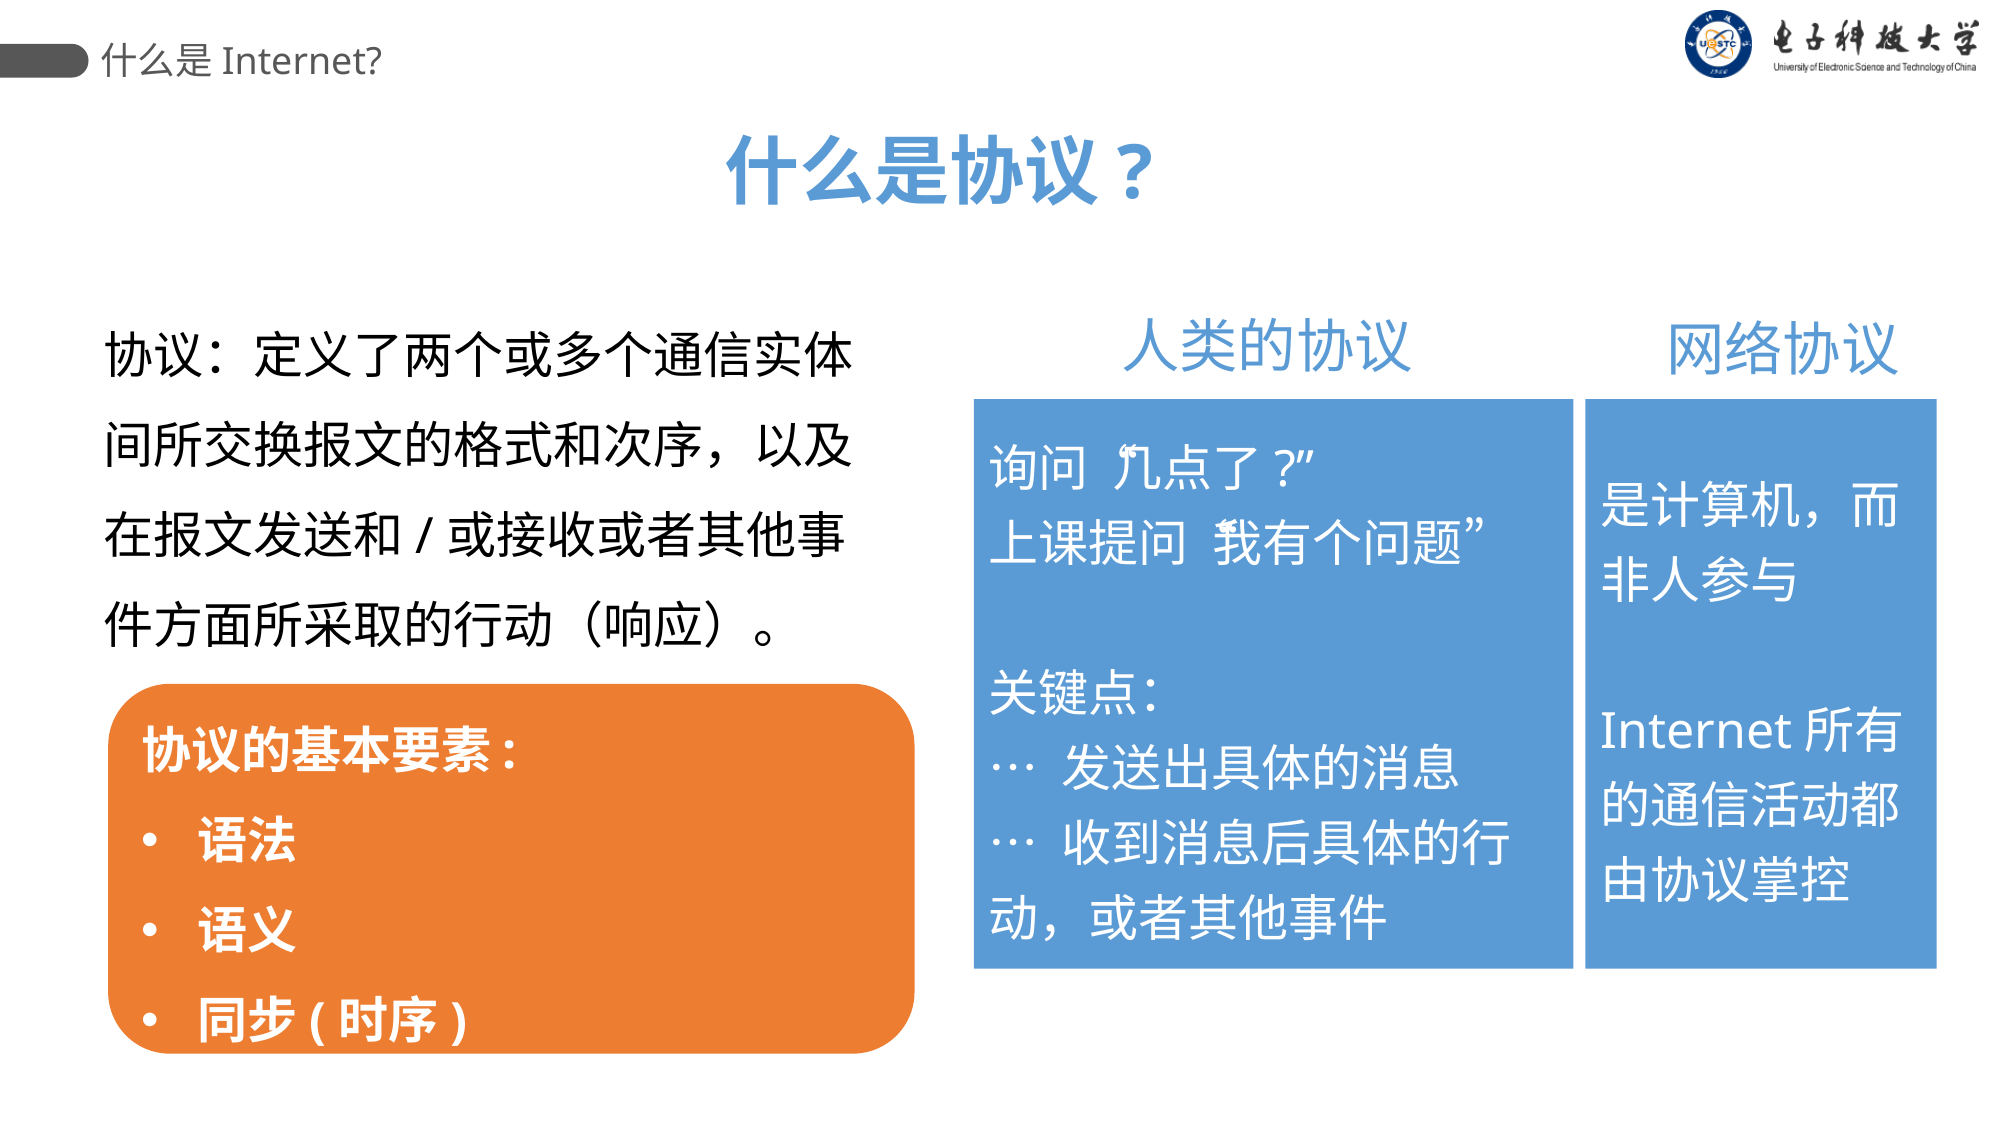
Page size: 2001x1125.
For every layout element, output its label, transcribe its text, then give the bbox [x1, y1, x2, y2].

text_box 协议的基本要素: 语法 语义 同步(时序) [107, 682, 916, 1055]
text_box 是计算机，而非人参与 Internet所有的通信活动都由协议掌控 [1584, 398, 1938, 970]
text_box 人类的协议 [1106, 296, 1428, 387]
text_box [380, 80, 1656, 269]
text_box 什么是协议? [709, 126, 1193, 223]
text_box 什么是Internet? [100, 28, 450, 91]
text_box 协议：定义了两个或多个通信实体间所交换报文的格式和次序，以及在报文发送和/或接收或者其他事件方面所采取的行动（响应）。 [88, 286, 895, 662]
text_box 网络协议 [1651, 299, 1915, 390]
text_box [1018, 289, 1606, 1052]
text_box 询问“几点了?” 上课提问“我有个问题” 关键点： … 发送出具体的消息 … 收到消息后具体的行动，或者其他事件 [973, 398, 1574, 970]
picture [1685, 10, 1979, 78]
